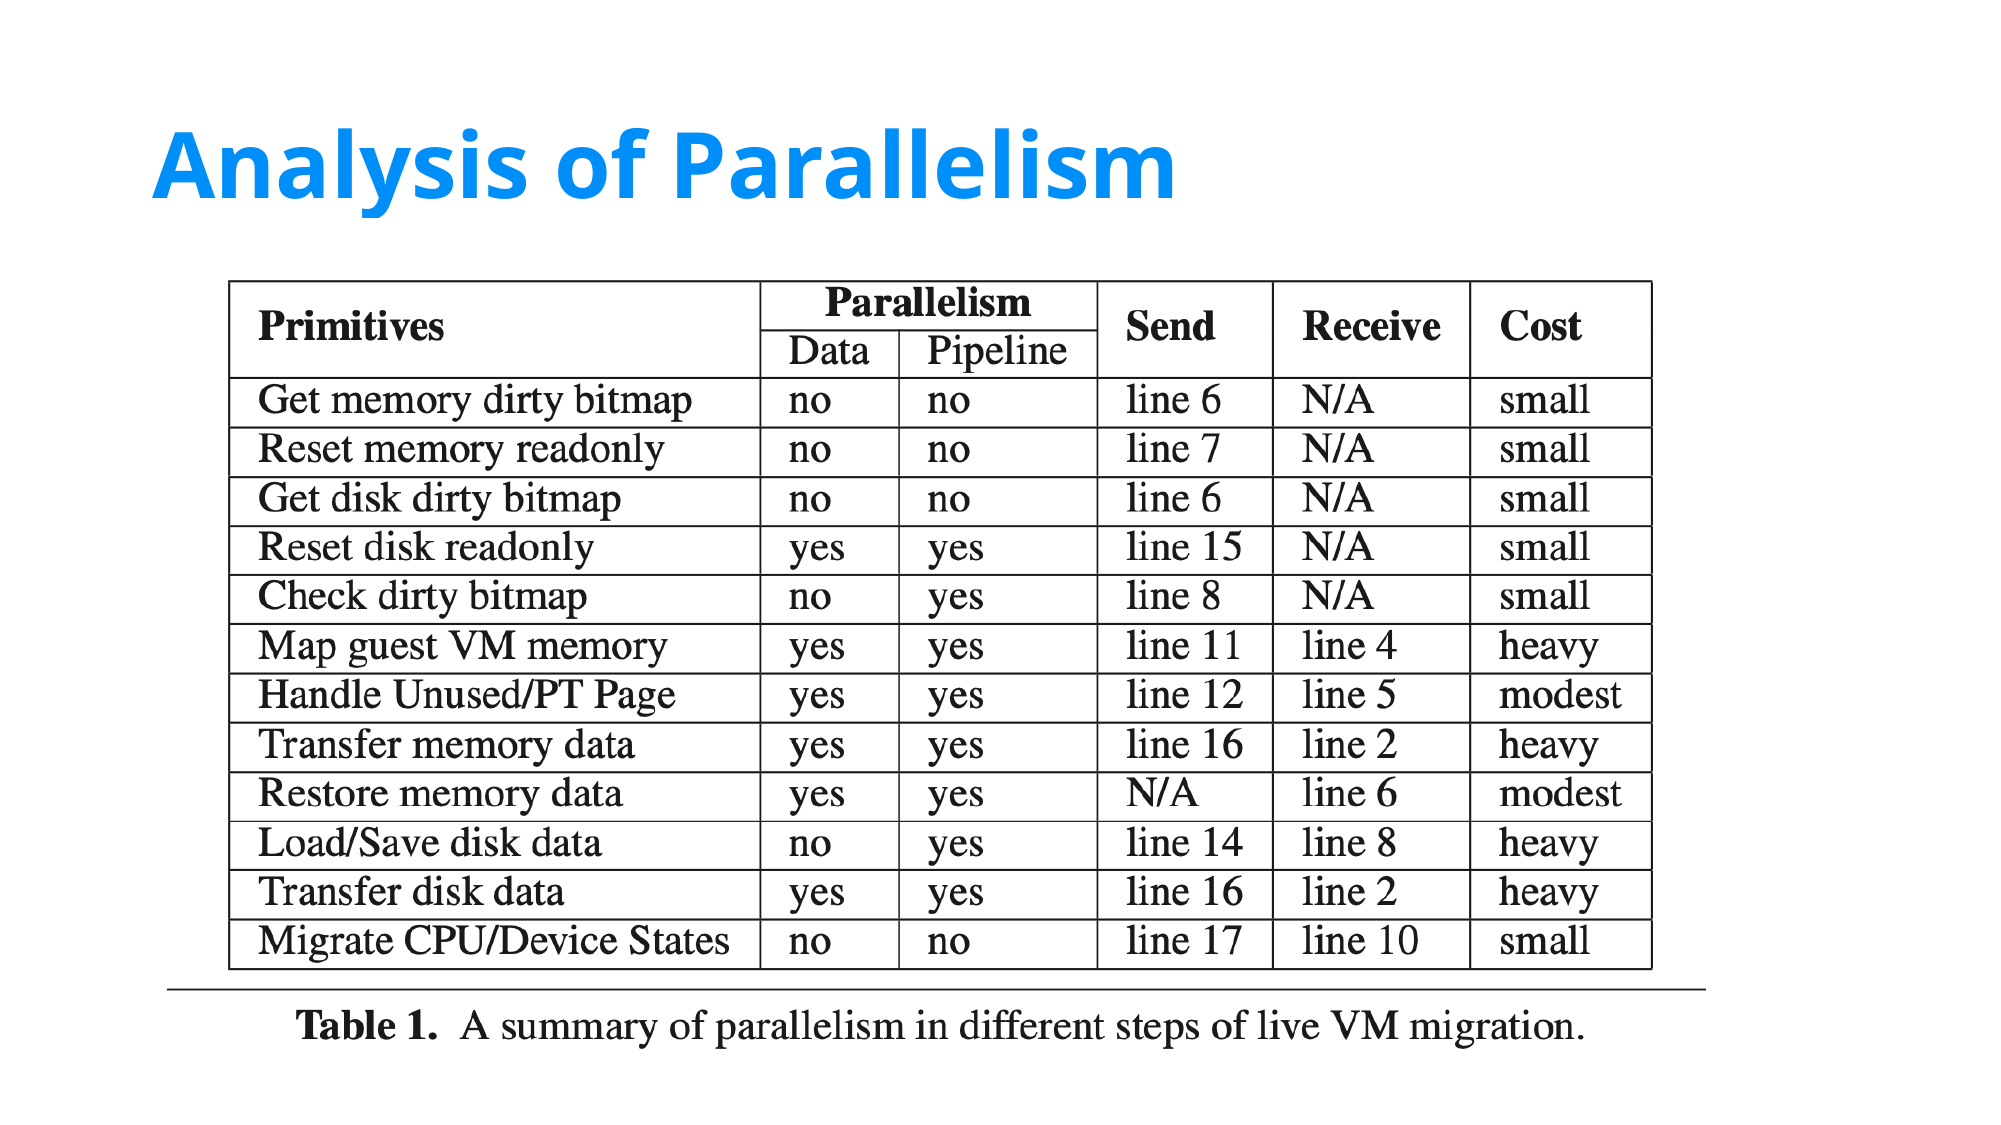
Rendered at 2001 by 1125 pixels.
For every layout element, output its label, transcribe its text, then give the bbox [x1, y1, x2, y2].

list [167, 218, 1706, 1084]
title Analysis of Parallelism [137, 59, 1863, 278]
